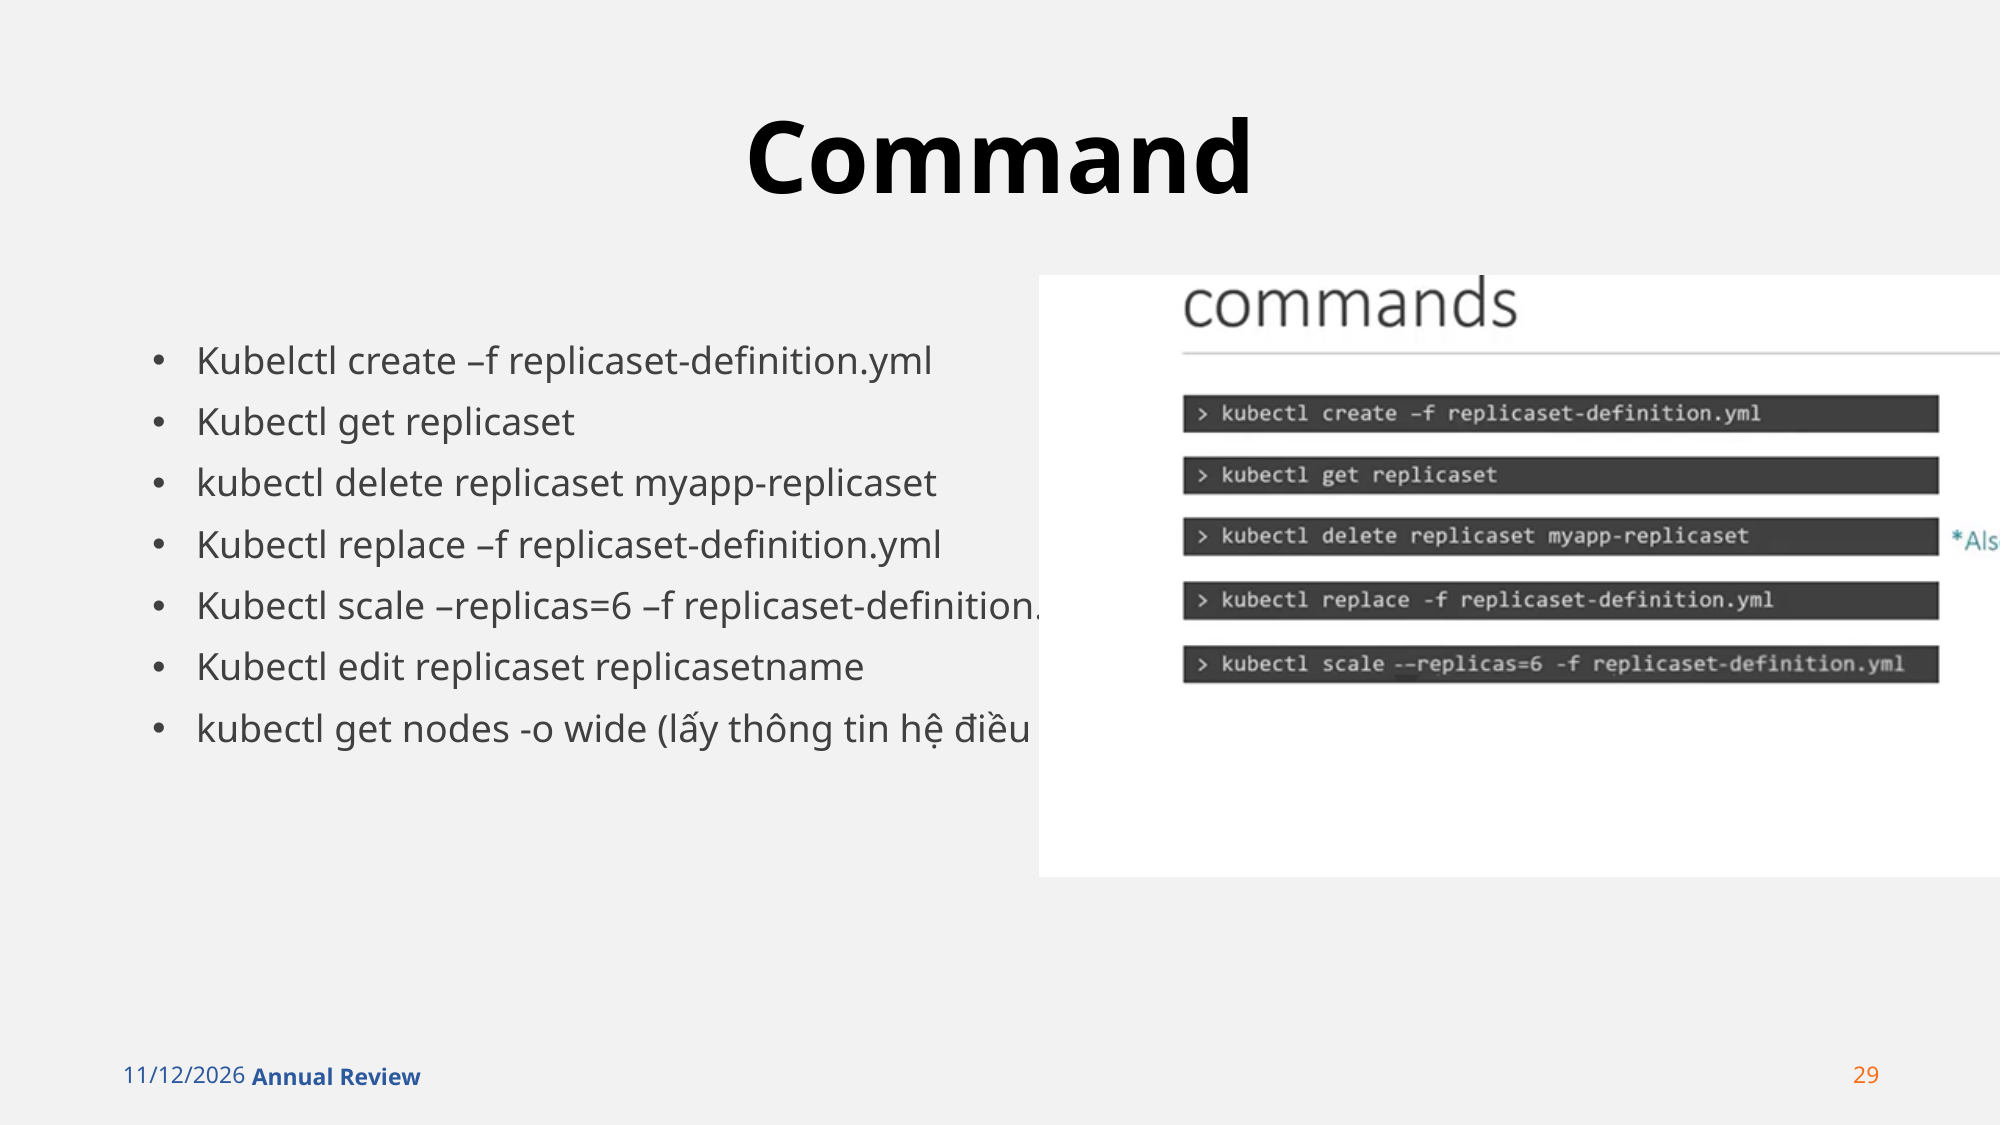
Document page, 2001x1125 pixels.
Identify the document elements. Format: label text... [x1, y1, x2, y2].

title Command [137, 104, 1863, 219]
picture [1039, 275, 2000, 877]
list Kubelctl create –f replicaset-definition.yml Kubectl get replicaset kubectl delete replicaset myapp-replicaset Kubectl replace –f replicaset-definition.yml Kubectl scale –replicas=6 –f replicaset-definition.yml Kubectl edit replicaset replicasetname kubectl get nodes -o wide (lấy thông tin hệ điều hành của image) [137, 334, 1863, 1010]
